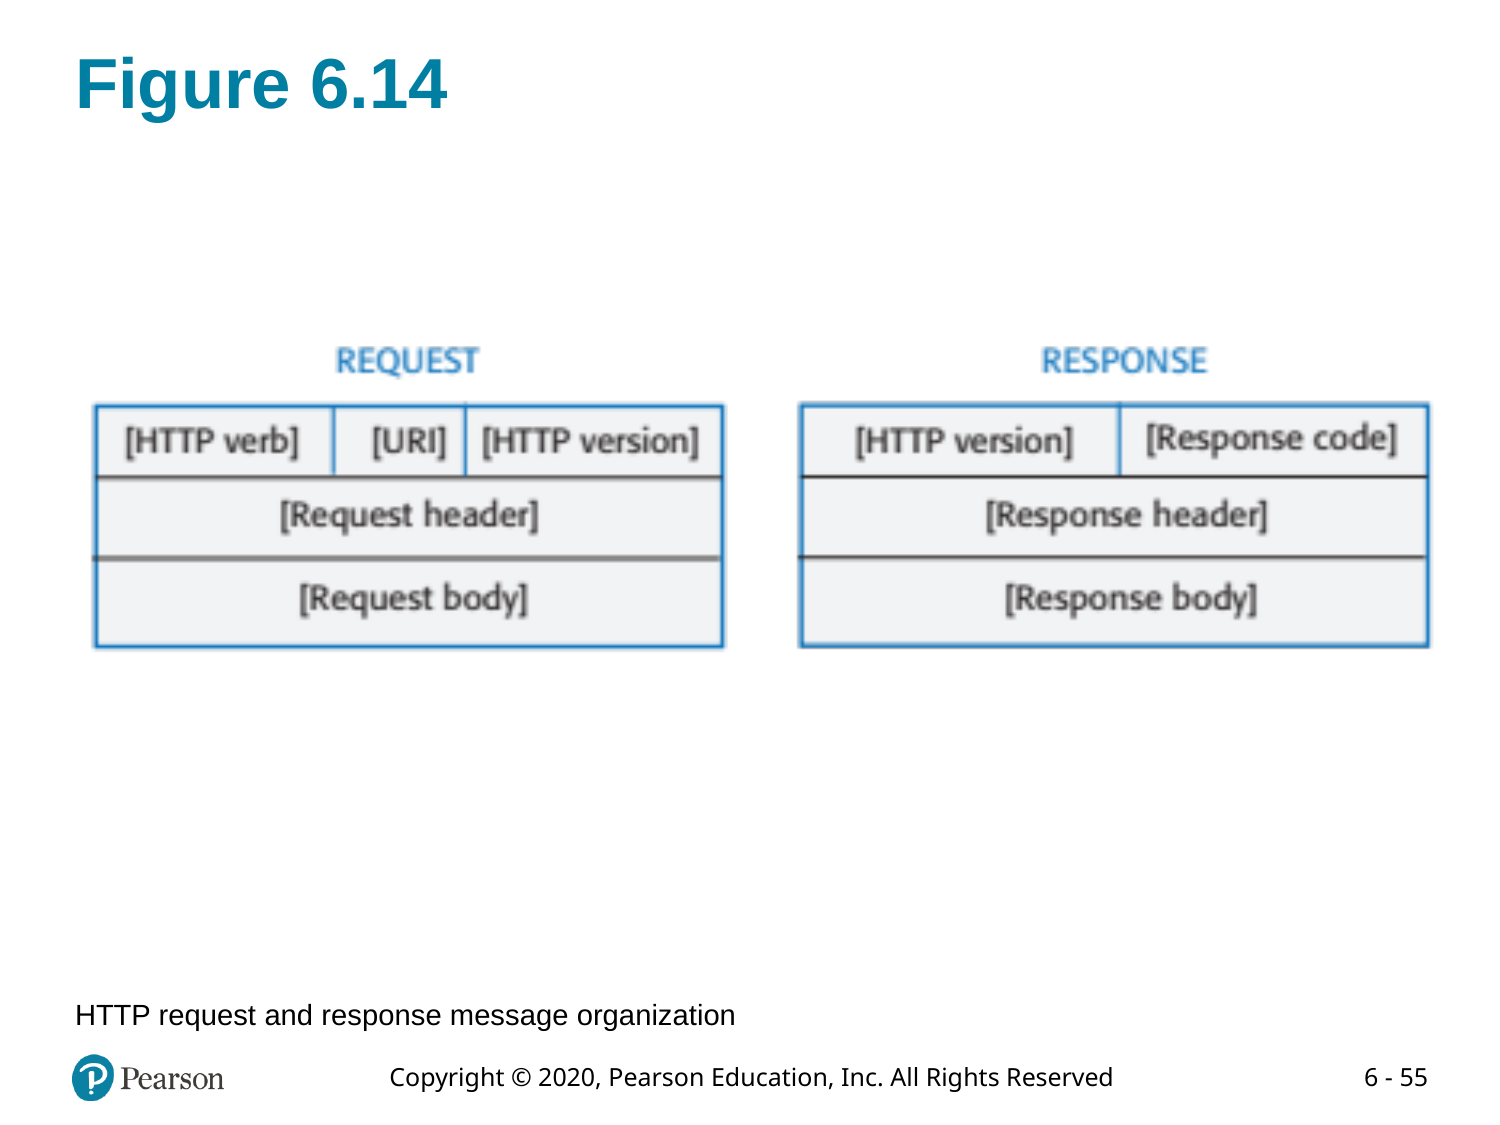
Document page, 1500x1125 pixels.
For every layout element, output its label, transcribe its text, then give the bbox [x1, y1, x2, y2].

picture [63, 324, 1437, 686]
title Figure 6.14 [75, 37, 1425, 213]
picture [72, 1087, 83, 1101]
picture [81, 1064, 107, 1089]
list HTTP request and response message organization [75, 880, 1425, 1031]
picture [72, 1054, 89, 1072]
picture [99, 1054, 224, 1101]
